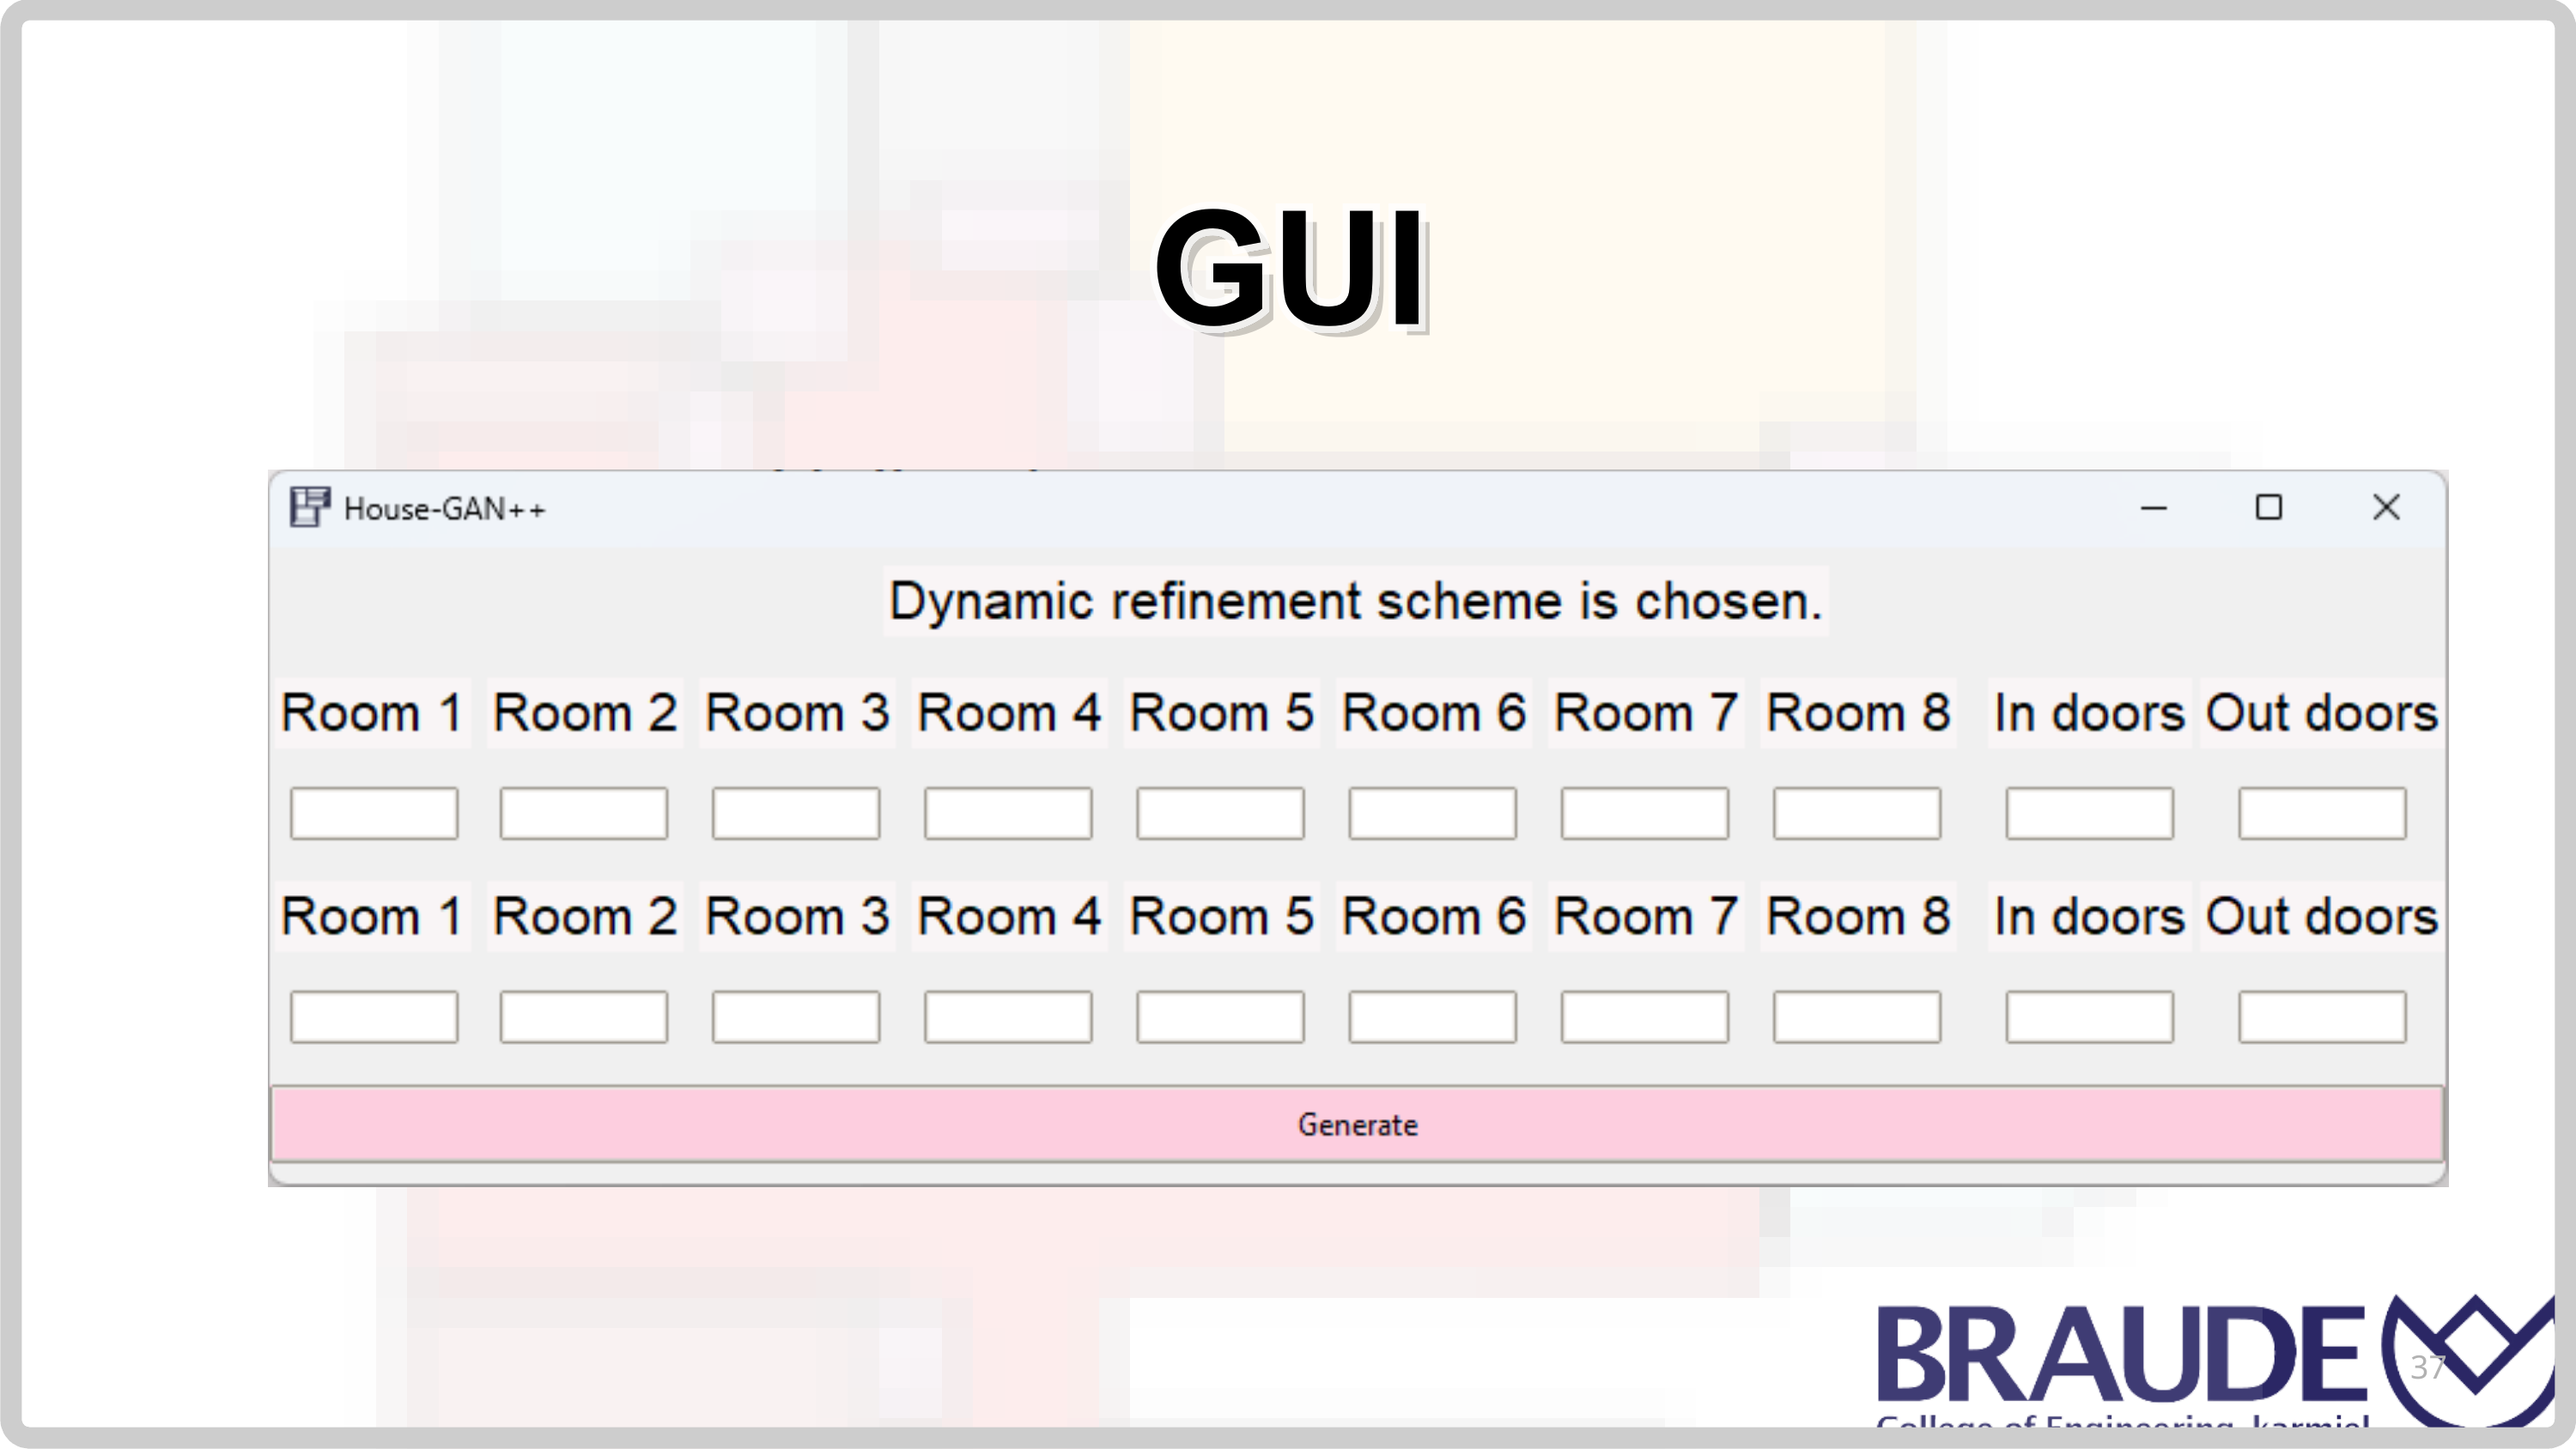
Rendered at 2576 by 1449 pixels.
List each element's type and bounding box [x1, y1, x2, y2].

text_box [1146, 180, 1439, 358]
text_box [10, 0, 2567, 1449]
picture [2567, 1428, 2576, 1449]
picture [267, 469, 2449, 1188]
